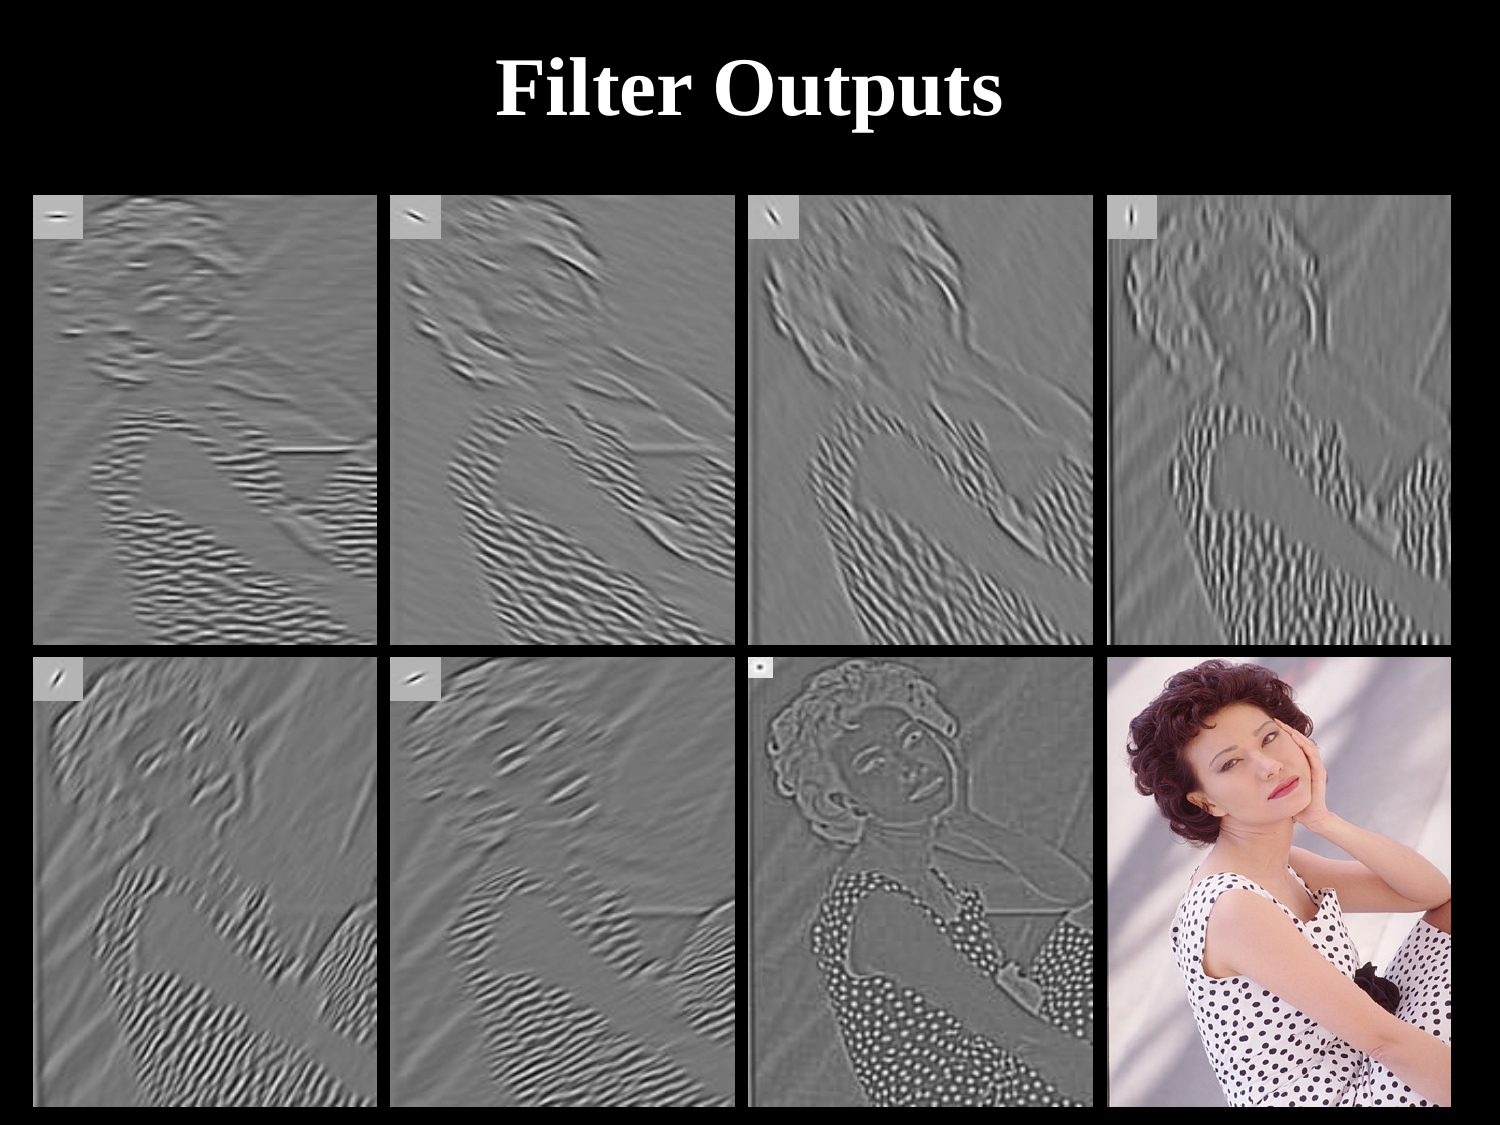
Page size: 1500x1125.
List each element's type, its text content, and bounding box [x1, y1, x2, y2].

slide_number 42 [1457, 1062, 1463, 1100]
picture [748, 195, 1093, 646]
picture [1106, 195, 1451, 646]
picture [390, 657, 735, 1108]
picture [1106, 657, 1452, 1108]
picture [390, 195, 735, 646]
picture [32, 195, 377, 646]
picture [32, 657, 377, 1108]
title Filter Outputs [37, 0, 1463, 164]
picture [748, 657, 1093, 1108]
